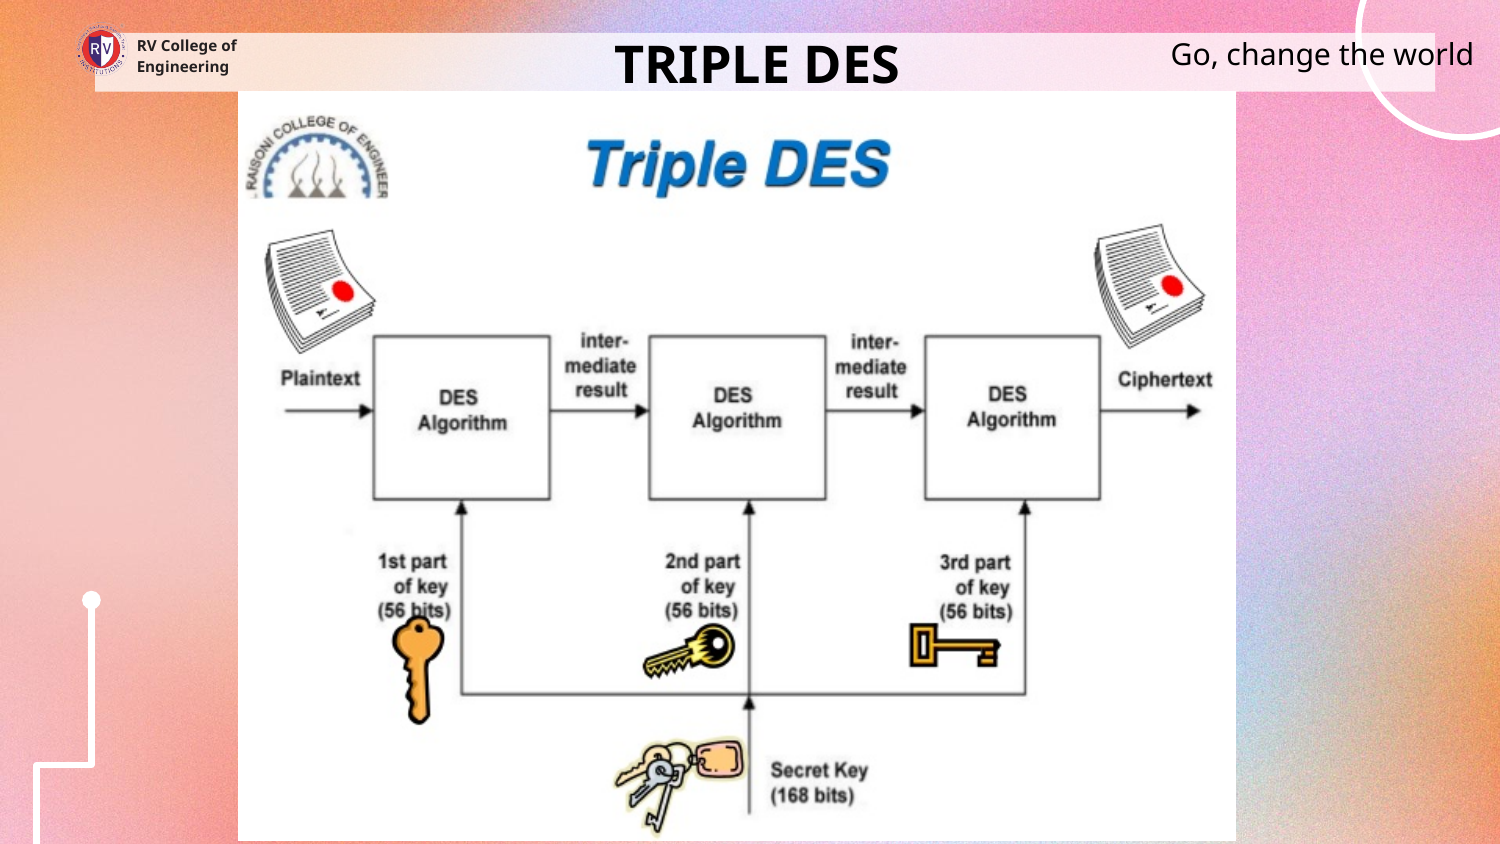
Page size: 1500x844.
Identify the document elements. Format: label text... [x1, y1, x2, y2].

text_box [74, 22, 128, 76]
picture [0, 0, 1500, 844]
text_box RV College of Engineering [136, 32, 239, 76]
title TRIPLE DES [64, 15, 1451, 110]
text_box [1364, 0, 1500, 134]
text_box Go, change the world [1157, 16, 1486, 94]
